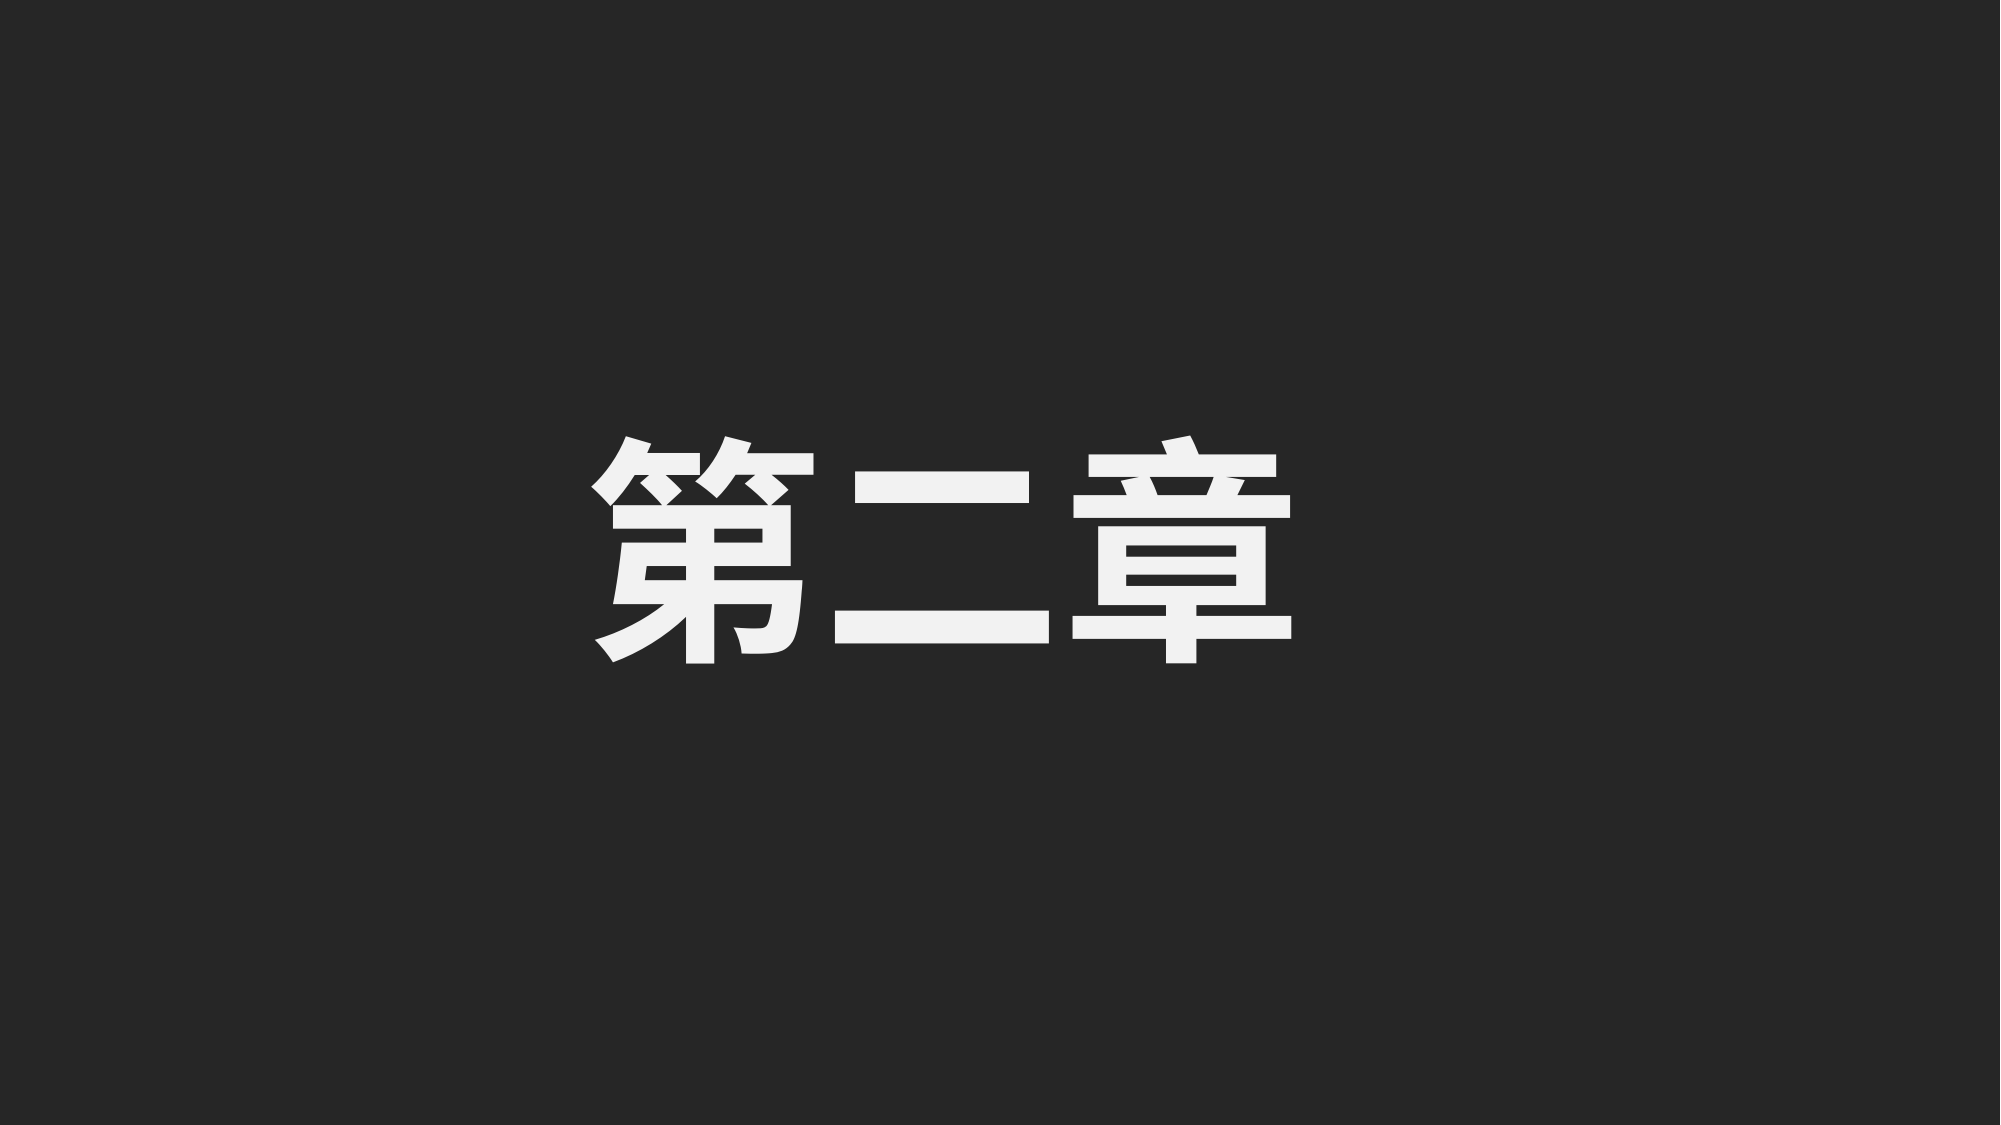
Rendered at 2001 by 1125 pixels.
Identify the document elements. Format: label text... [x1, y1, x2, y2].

text_box 第二章 [568, 395, 1317, 698]
